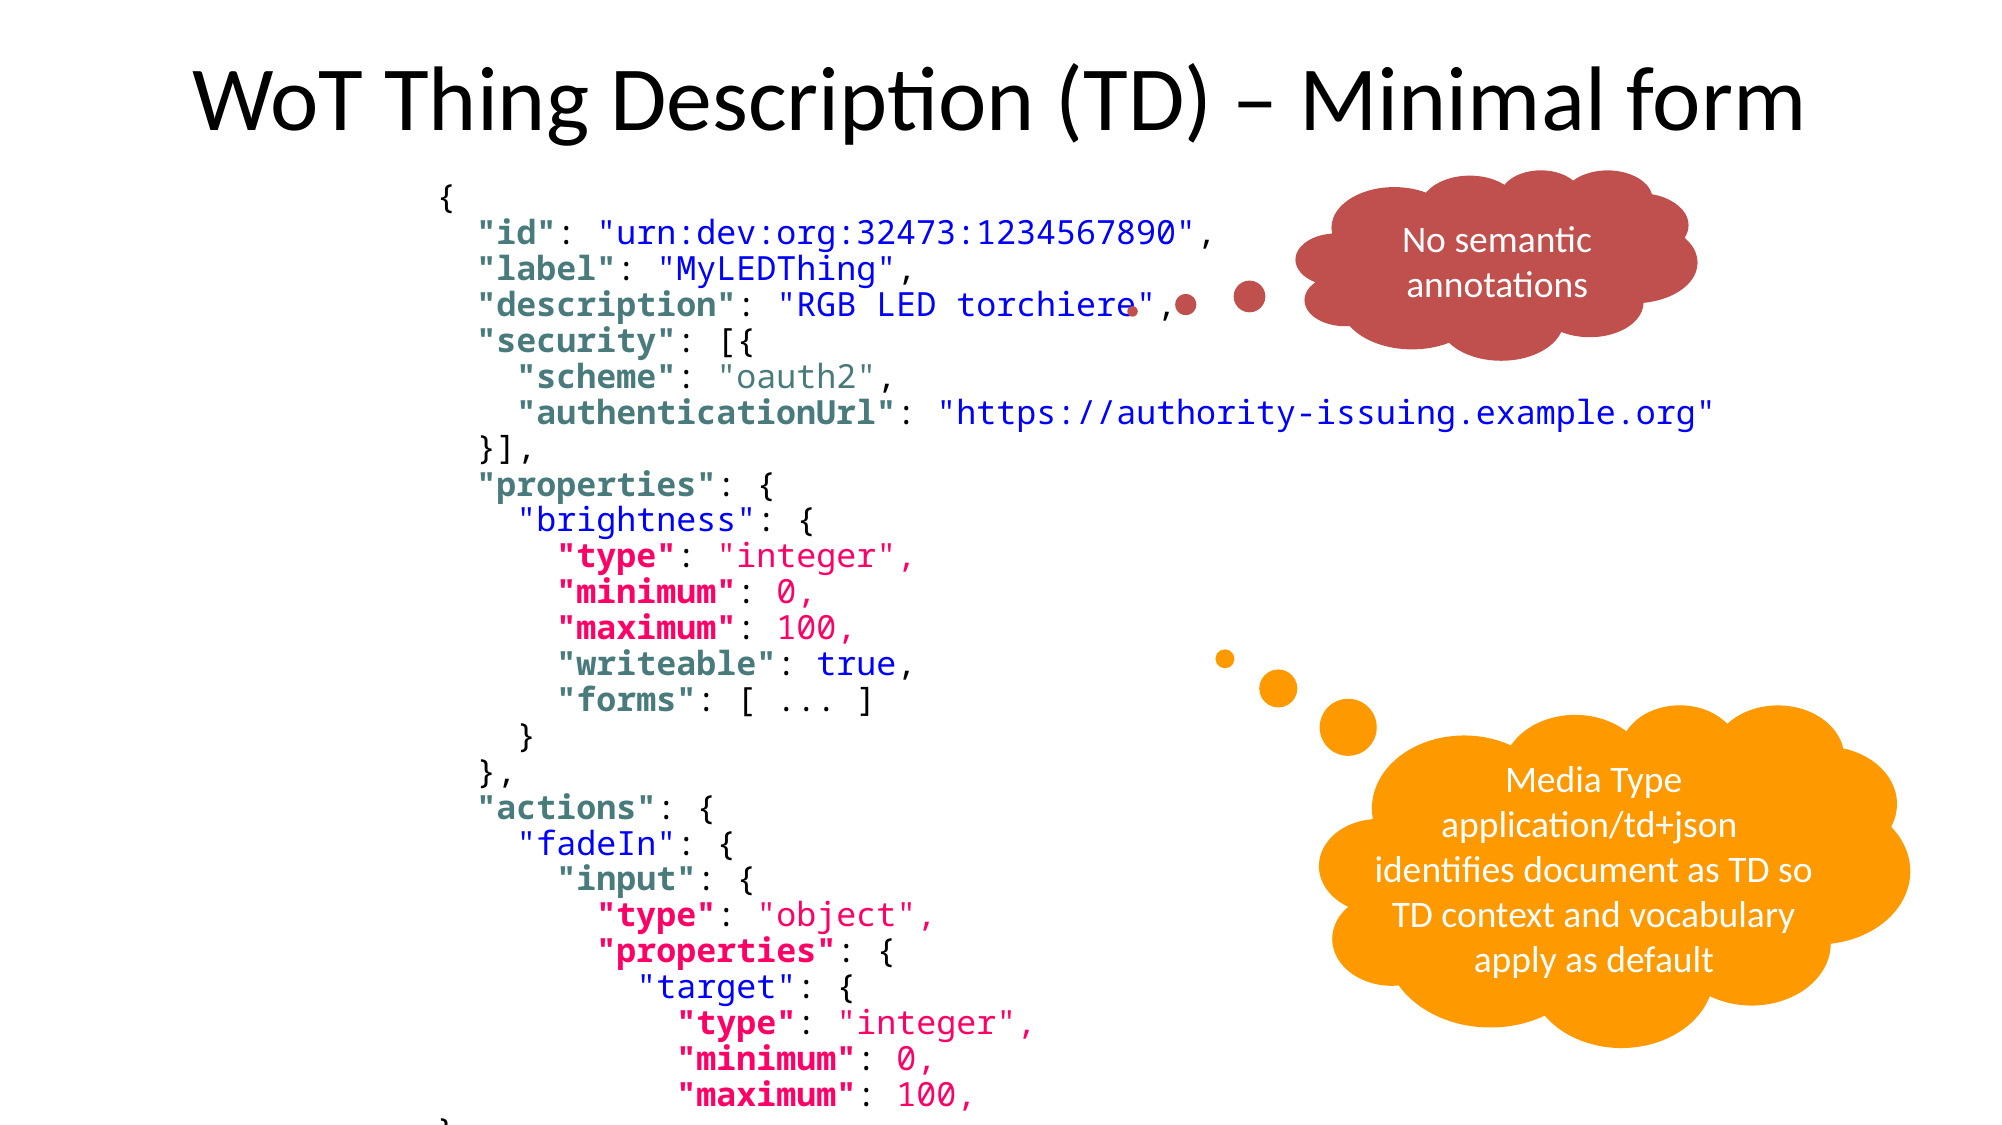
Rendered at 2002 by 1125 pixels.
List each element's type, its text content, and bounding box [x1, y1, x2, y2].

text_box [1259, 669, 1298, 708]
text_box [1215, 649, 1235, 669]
text_box No semantic annotations [1295, 170, 1698, 361]
text_box No semantic annotations [1233, 280, 1266, 313]
text_box Media Type application/td+json identifies document as TD so TD context and vocabulary apply as default [1318, 705, 1911, 1049]
text_box Media Type application/td+json identifies document as TD so TD context and vocabulary apply as default [1319, 698, 1377, 756]
text_box No semantic annotations [1175, 293, 1197, 316]
title WoT Thing Description (TD) – Minimal form [0, 0, 2001, 188]
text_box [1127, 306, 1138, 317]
text_box { "id": "urn:dev:org:32473:1234567890", "label": "MyLEDThing", "description": "RGB LED torchiere", "security": [{ "scheme": "oauth2", "authenticationUrl": "https://authority-issuing.example.org" }], "properties": { "brightness": { "type": "integer", "minimum": 0, "maximum": 100, "writeable": true, "forms": [ ... ] } }, "actions": { "fadeIn": { "input": { "type": "object", "properties": { "target": { "type": "integer", "minimum": 0, "maximum": 100, }, "output": { }, [421, 172, 1769, 1125]
